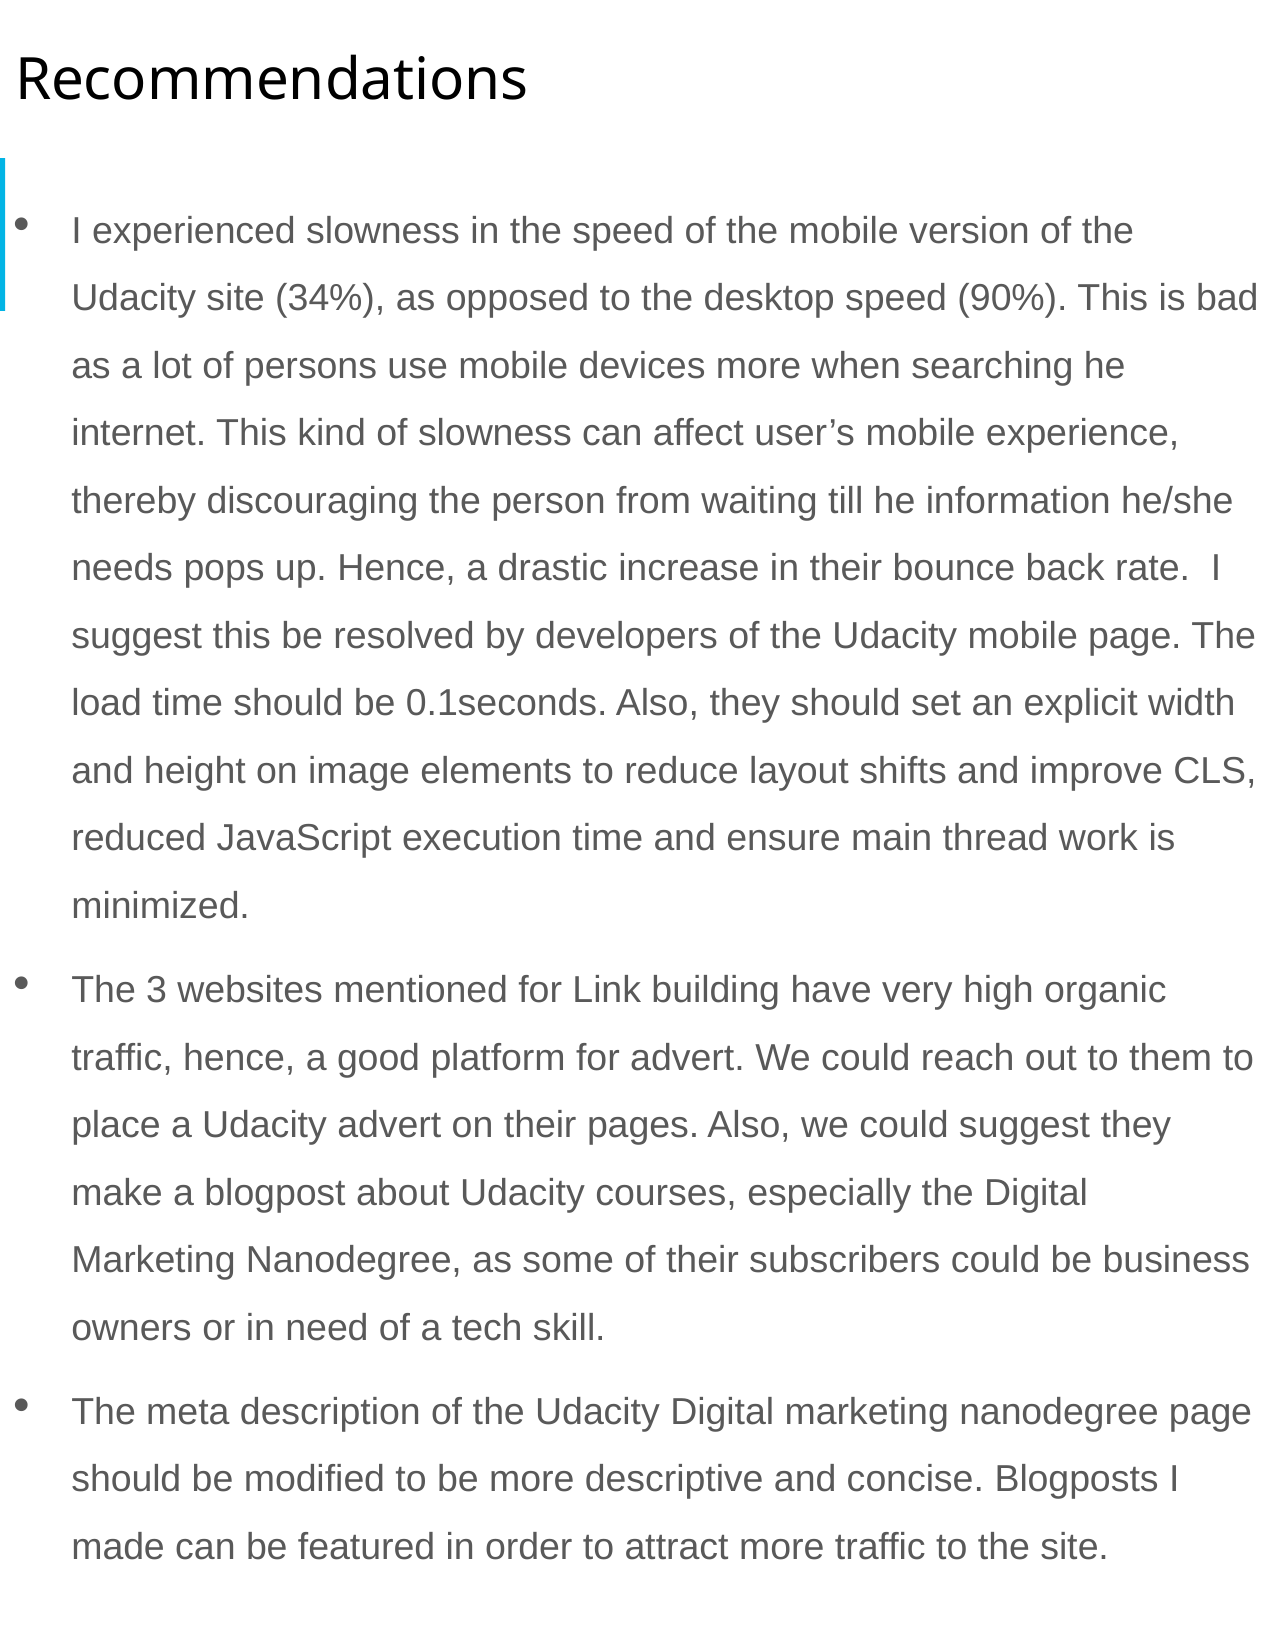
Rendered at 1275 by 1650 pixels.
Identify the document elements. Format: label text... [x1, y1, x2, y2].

list I experienced slowness in the speed of the mobile version of the Udacity site (34%), as opposed to the desktop speed (90%). This is bad as a lot of persons use mobile devices more when searching he internet. This kind of slowness can affect user’s mobile experience, thereby discouraging the person from waiting till he information he/she needs pops up. Hence, a drastic increase in their bounce back rate. I suggest this be resolved by developers of the Udacity mobile page. The load time should be 0.1seconds. Also, they should set an explicit width and height on image elements to reduce layout shifts and improve CLS, reduced JavaScript execution time and ensure main thread work is minimized. The 3 websites mentioned for Link building have very high organic traffic, hence, a good platform for advert. We could reach out to them to place a Udacity advert on their pages. Also, we could suggest they make a blogpost about Udacity courses, especially the Digital Marketing Nanodegree, as some of their subscribers could be business owners or in need of a tech skill. The meta description of the Udacity Digital marketing nanodegree page should be modified to be more descriptive and concise. Blogposts I made can be featured in order to attract more traffic to the site. [0, 168, 1275, 1650]
title Recommendations [0, 26, 1189, 131]
